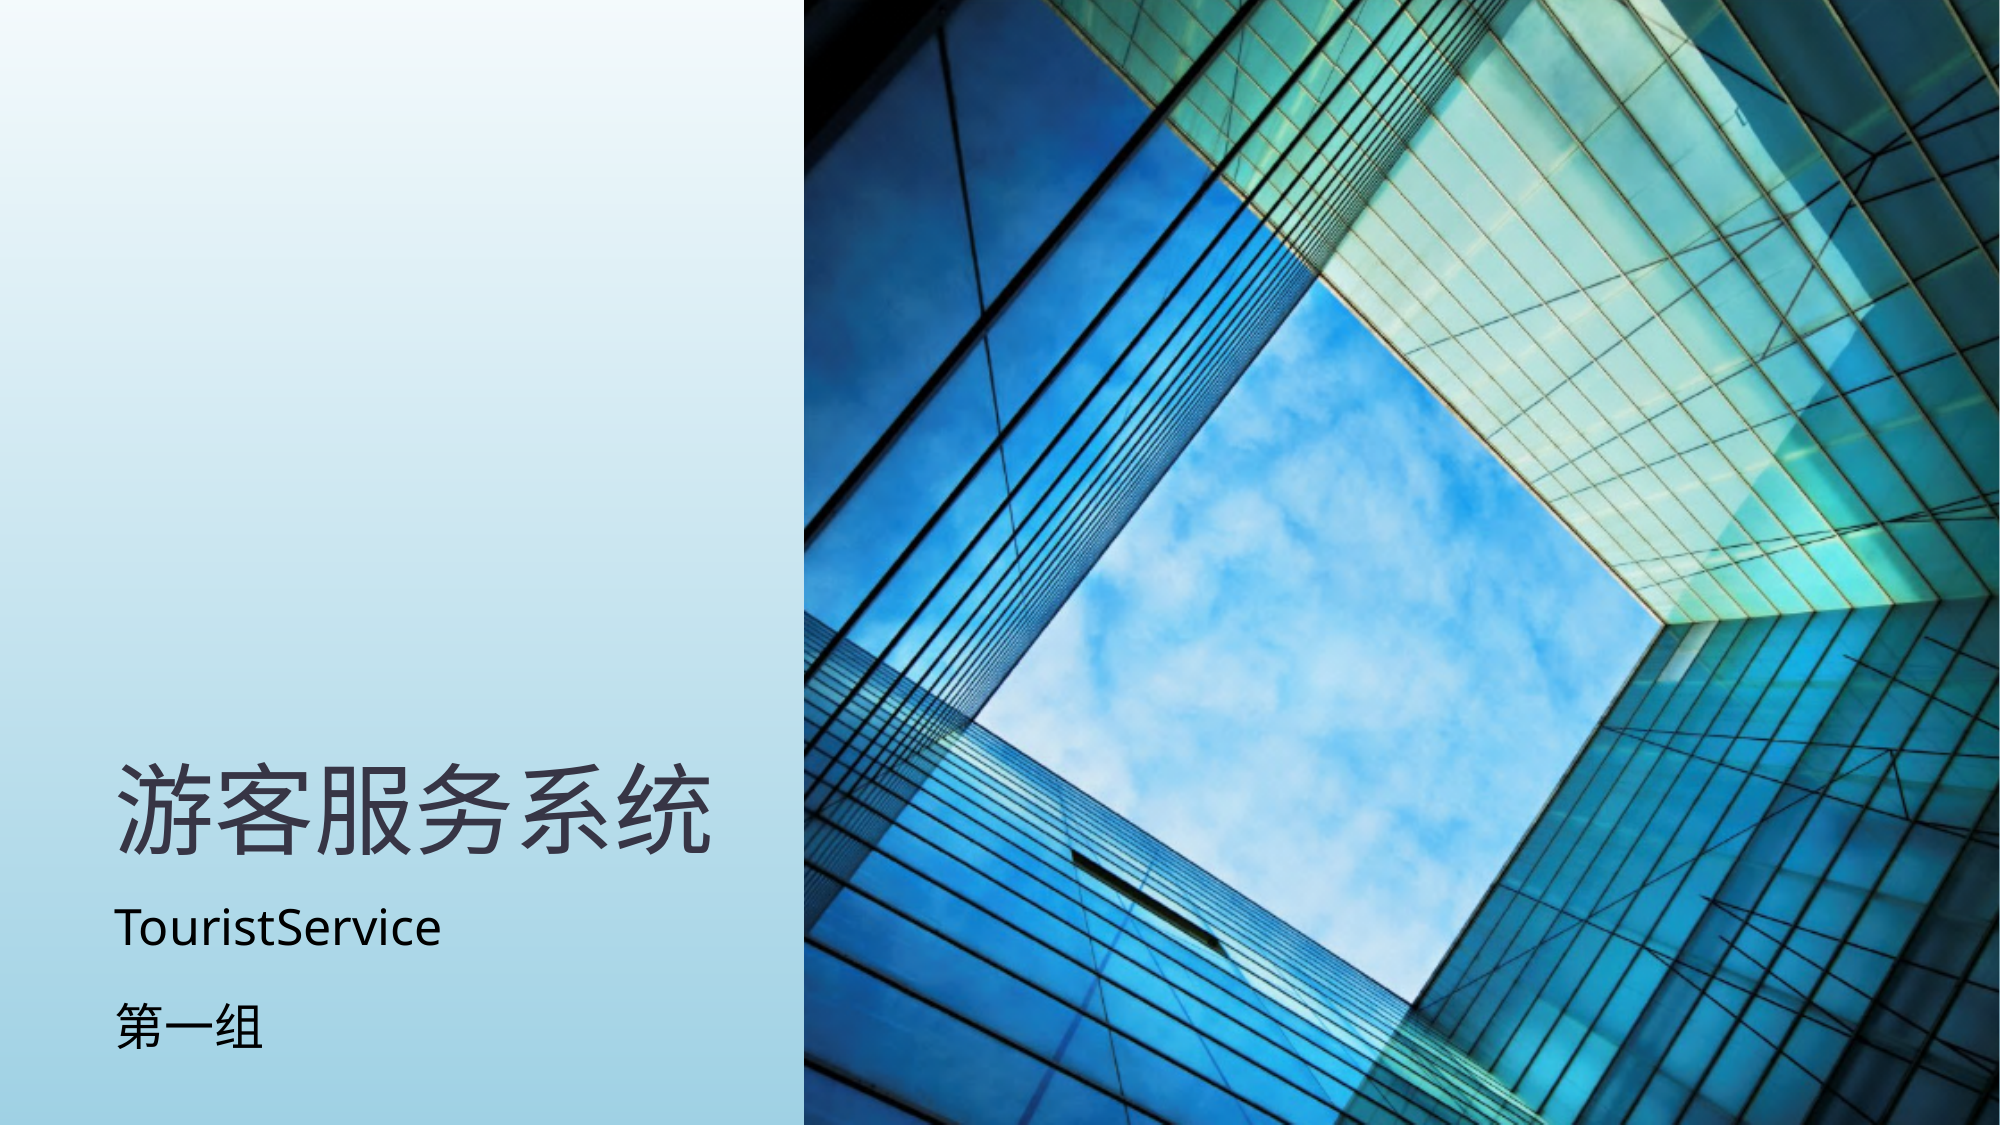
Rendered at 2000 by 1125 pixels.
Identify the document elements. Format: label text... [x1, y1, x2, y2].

subtitle TouristService [99, 887, 750, 987]
picture [804, 0, 2000, 1125]
text_box 第一组 [99, 987, 750, 1113]
title 游客服务系统 [99, 99, 750, 875]
